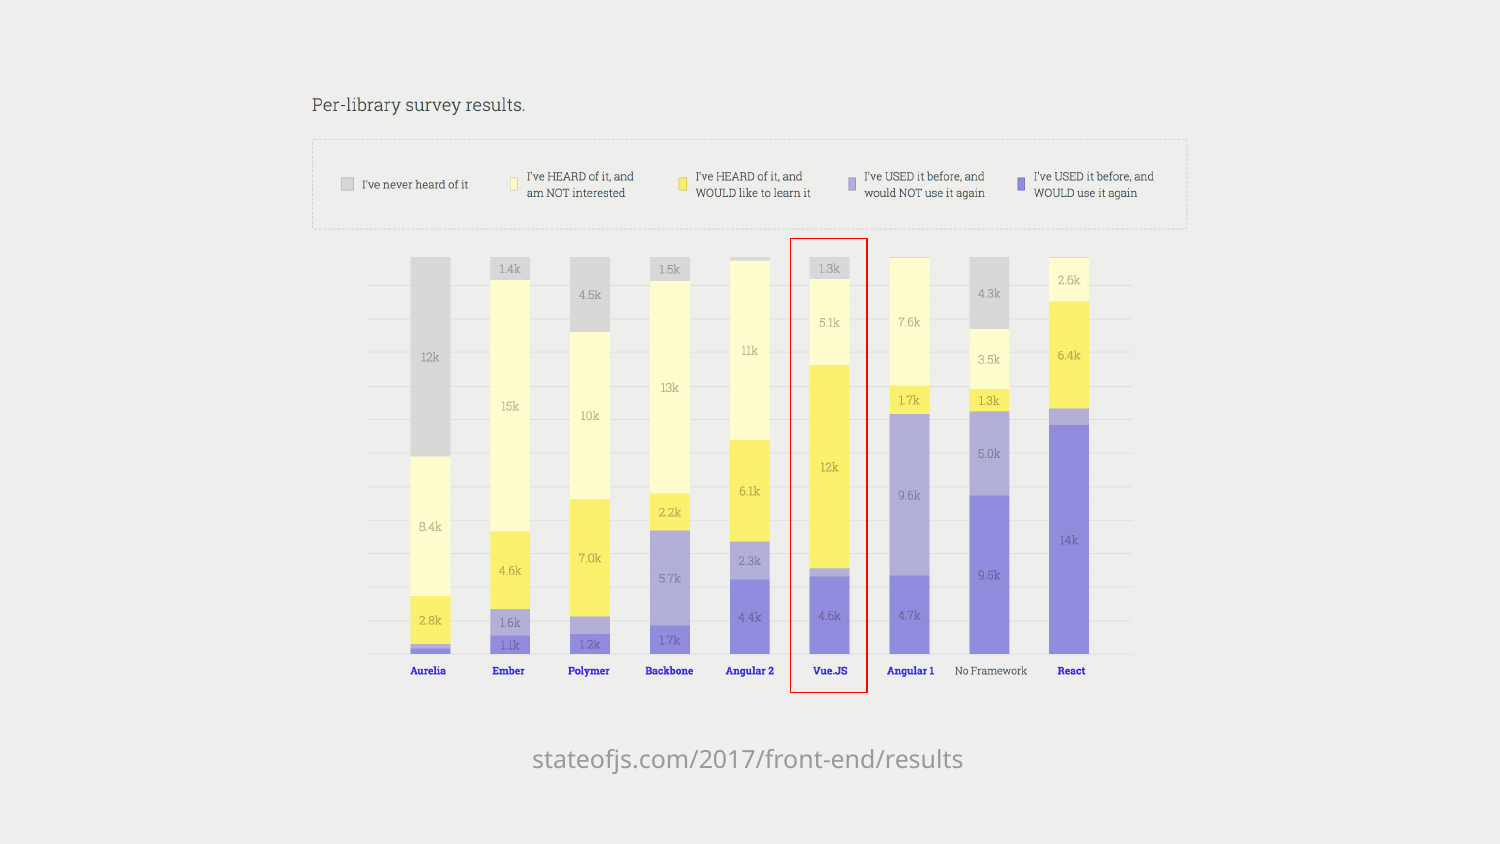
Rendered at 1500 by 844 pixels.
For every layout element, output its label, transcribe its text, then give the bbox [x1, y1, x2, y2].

text_box stateofjs.com/2017/front-end/results [351, 728, 1145, 781]
picture [296, 84, 1204, 703]
